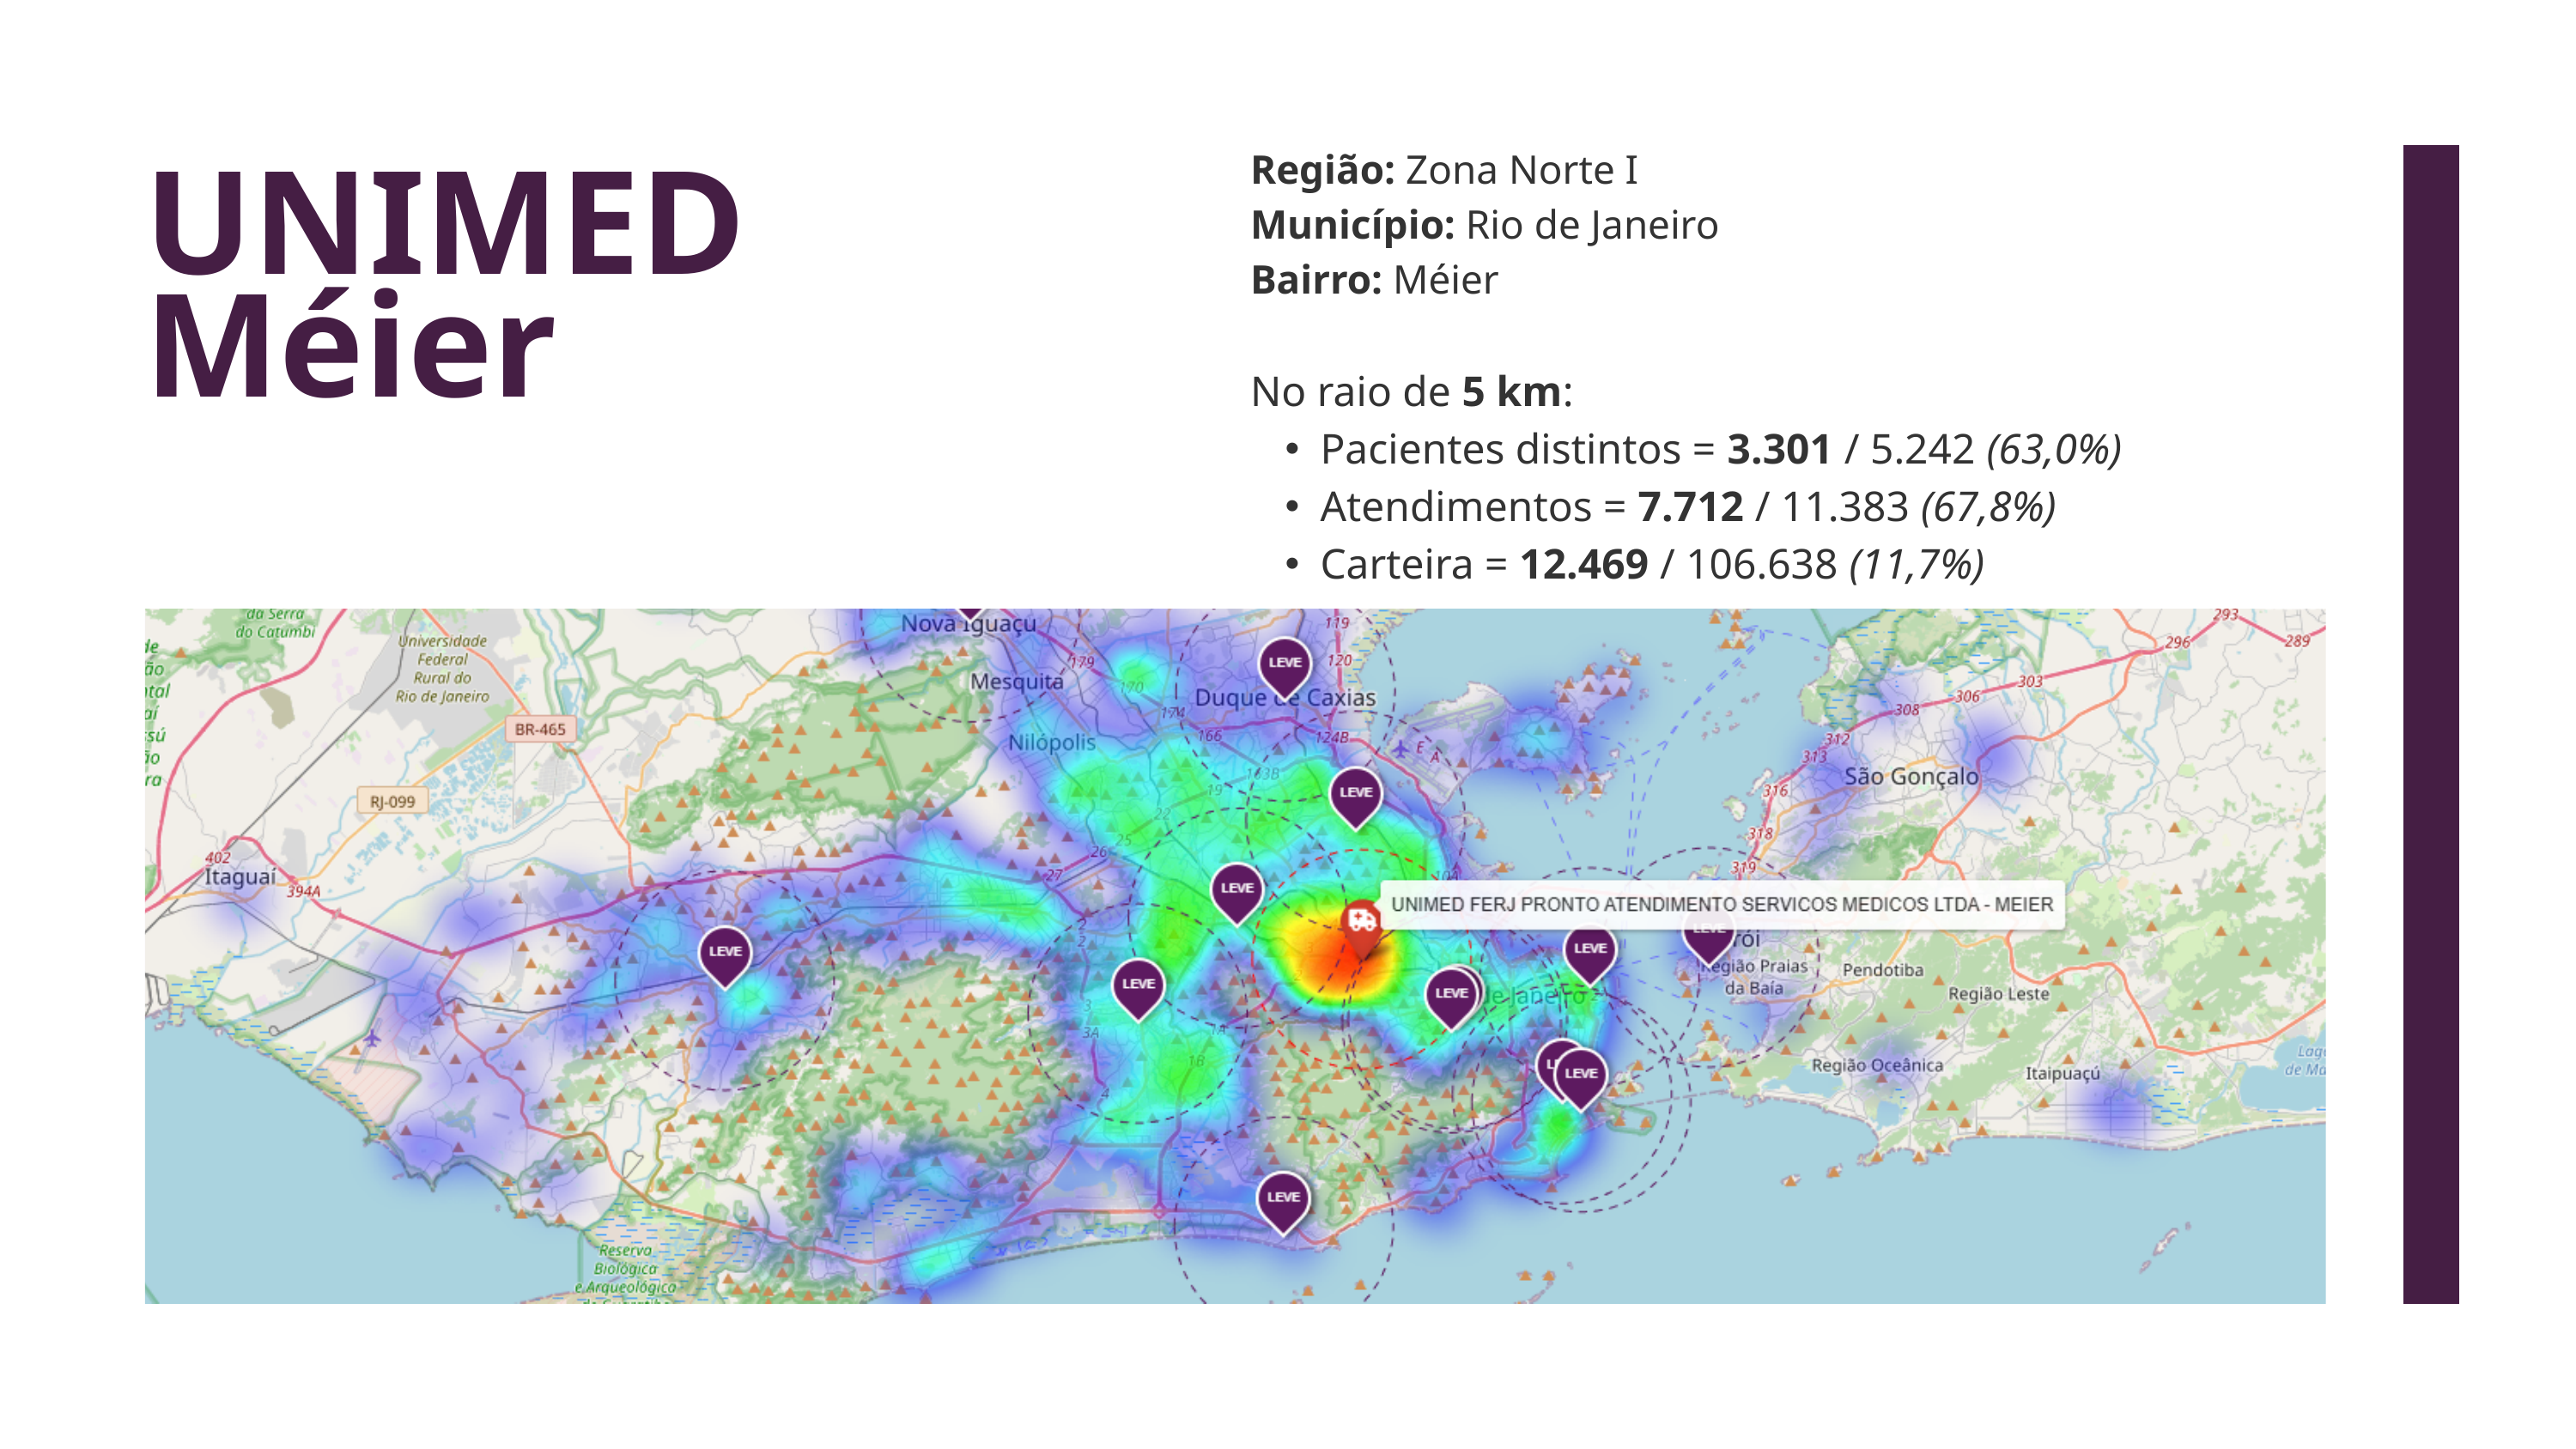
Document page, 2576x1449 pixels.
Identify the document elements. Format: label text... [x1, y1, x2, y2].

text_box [2403, 144, 2460, 1304]
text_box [144, 609, 2326, 1304]
text_box UNIMED Méier [144, 179, 1164, 427]
text_box Região: Zona Norte I Município: Rio de Janeiro Bairro: Méier No raio de 5 km: Pacientes distintos = 3.301 / 5.242 (63,0%) Atendimentos = 7.712 / 11.383 (67,8%) Carteira = 12.469 / 106.638 (11,7%) [1250, 136, 2198, 588]
